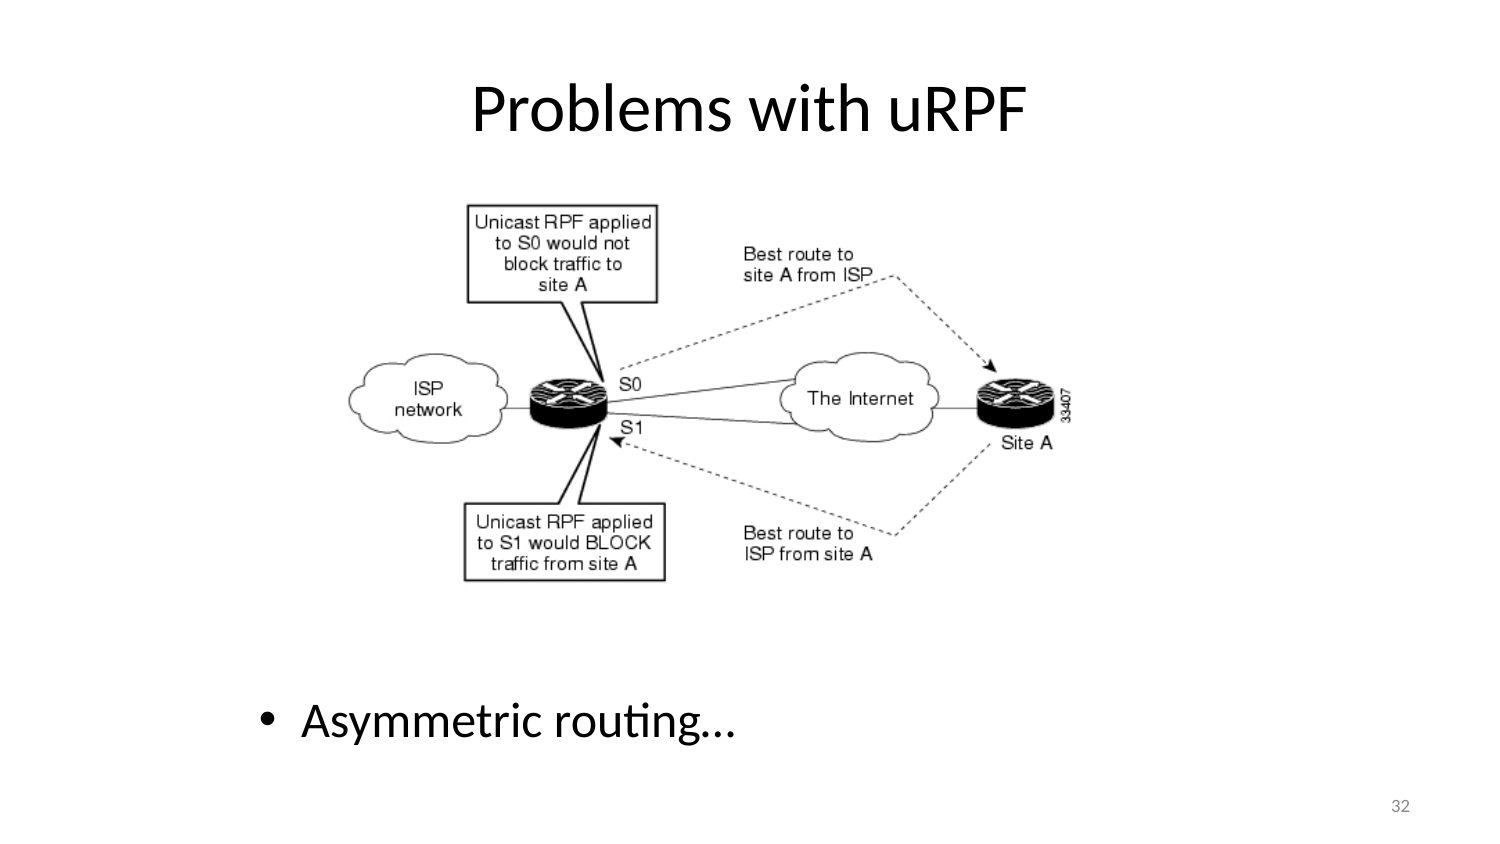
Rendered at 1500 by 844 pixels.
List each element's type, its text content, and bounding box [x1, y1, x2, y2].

list Asymmetric routing… [243, 680, 1257, 806]
picture [346, 201, 1144, 591]
title Problems with uRPF [75, 33, 1425, 175]
slide_number 32 [1074, 782, 1425, 827]
